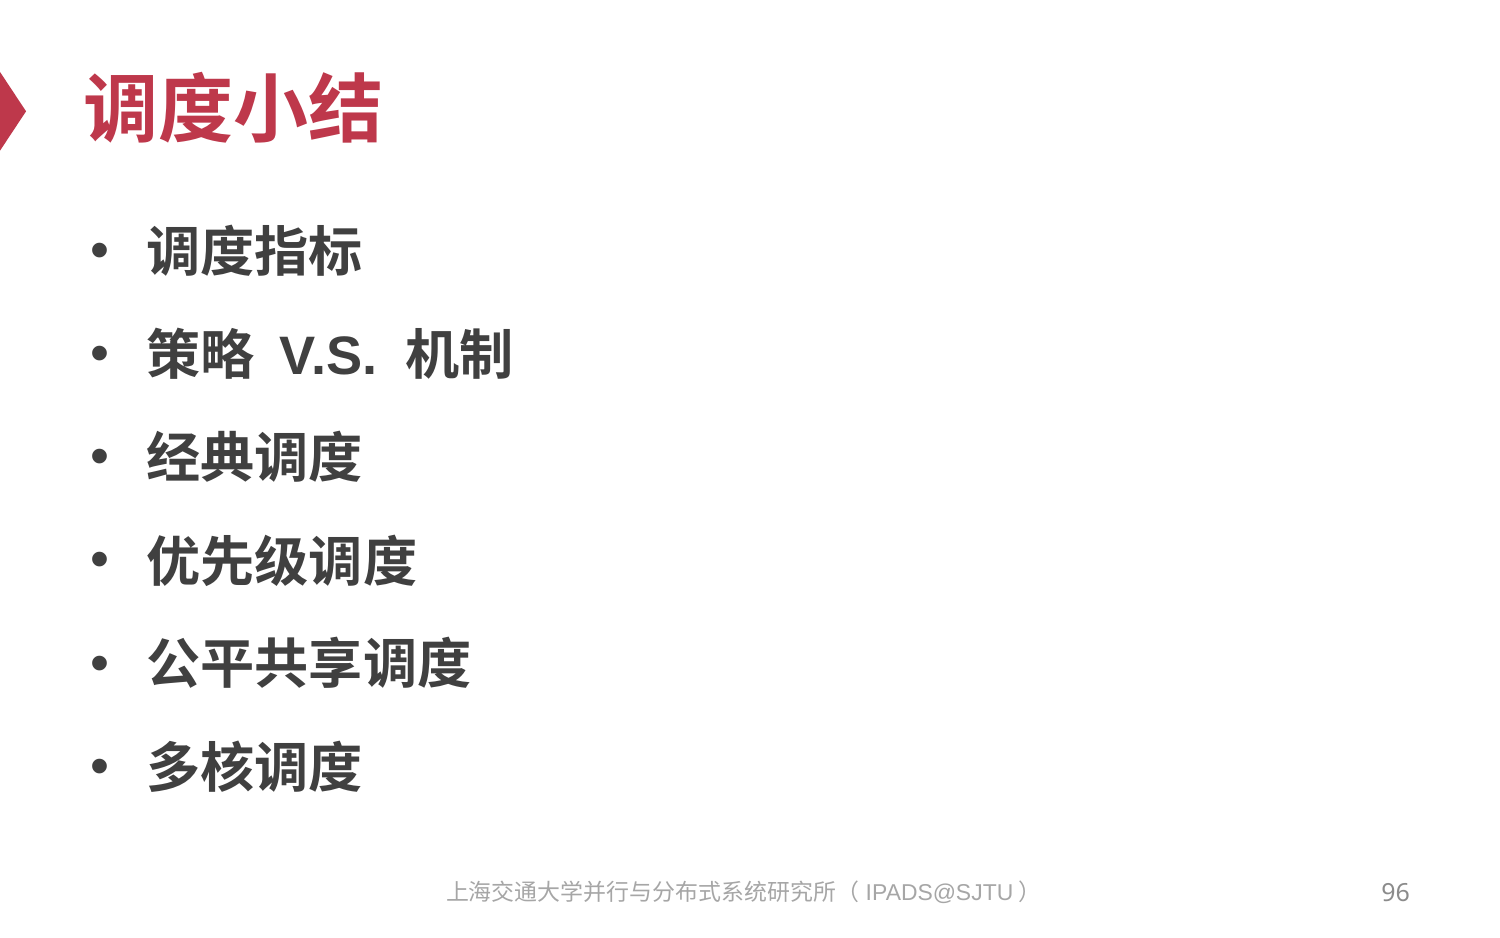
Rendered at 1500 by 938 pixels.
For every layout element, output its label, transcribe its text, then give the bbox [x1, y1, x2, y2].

footer 上海交通大学并行与分布式系统研究所（IPADS@SJTU） [418, 870, 1069, 921]
title 调度小结 [68, 32, 1419, 181]
slide_number 96 [1074, 868, 1425, 919]
list 调度指标 策略 V.S. 机制 经典调度 优先级调度 公平共享调度 多核调度 [75, 197, 1425, 838]
